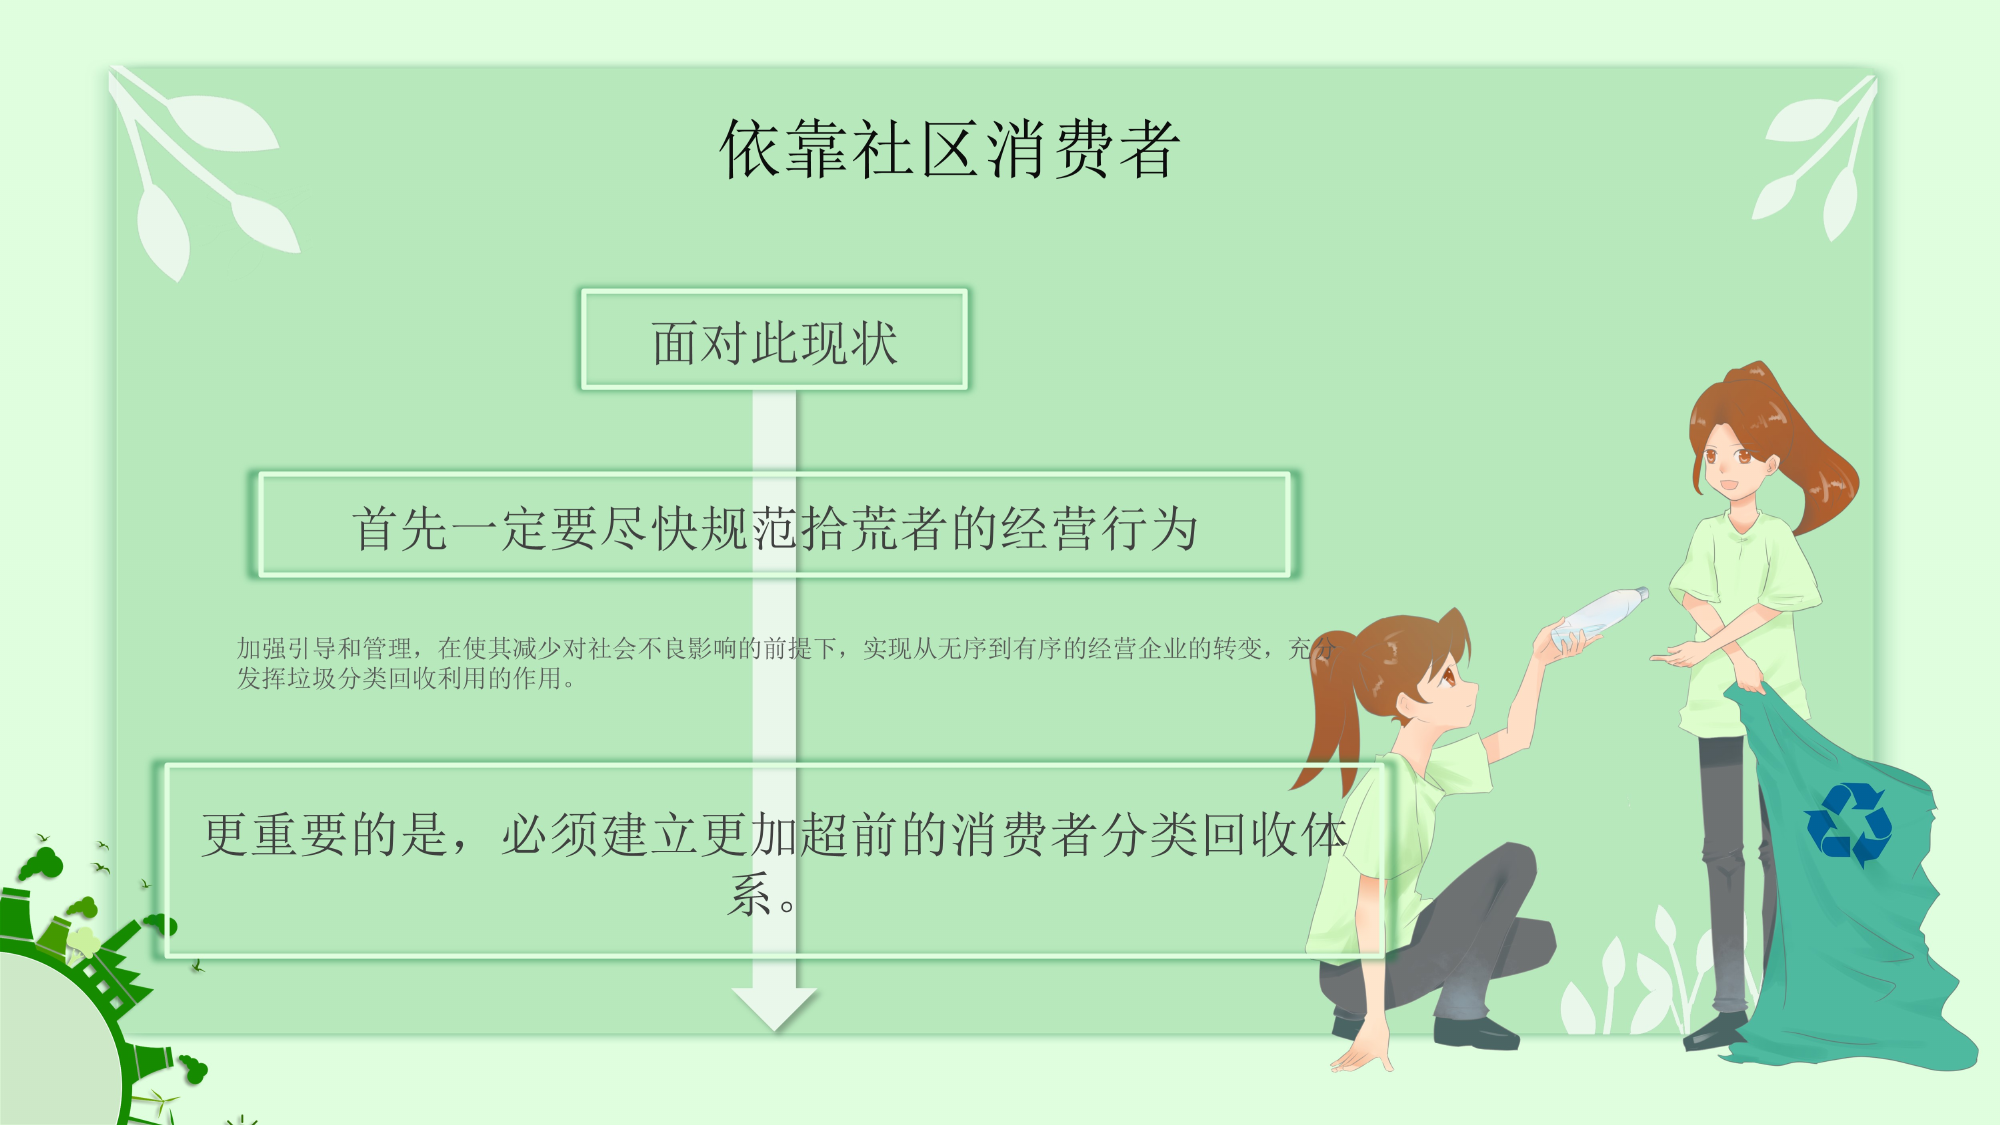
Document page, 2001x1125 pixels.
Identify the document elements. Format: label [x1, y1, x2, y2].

list [0, 0, 2000, 1125]
